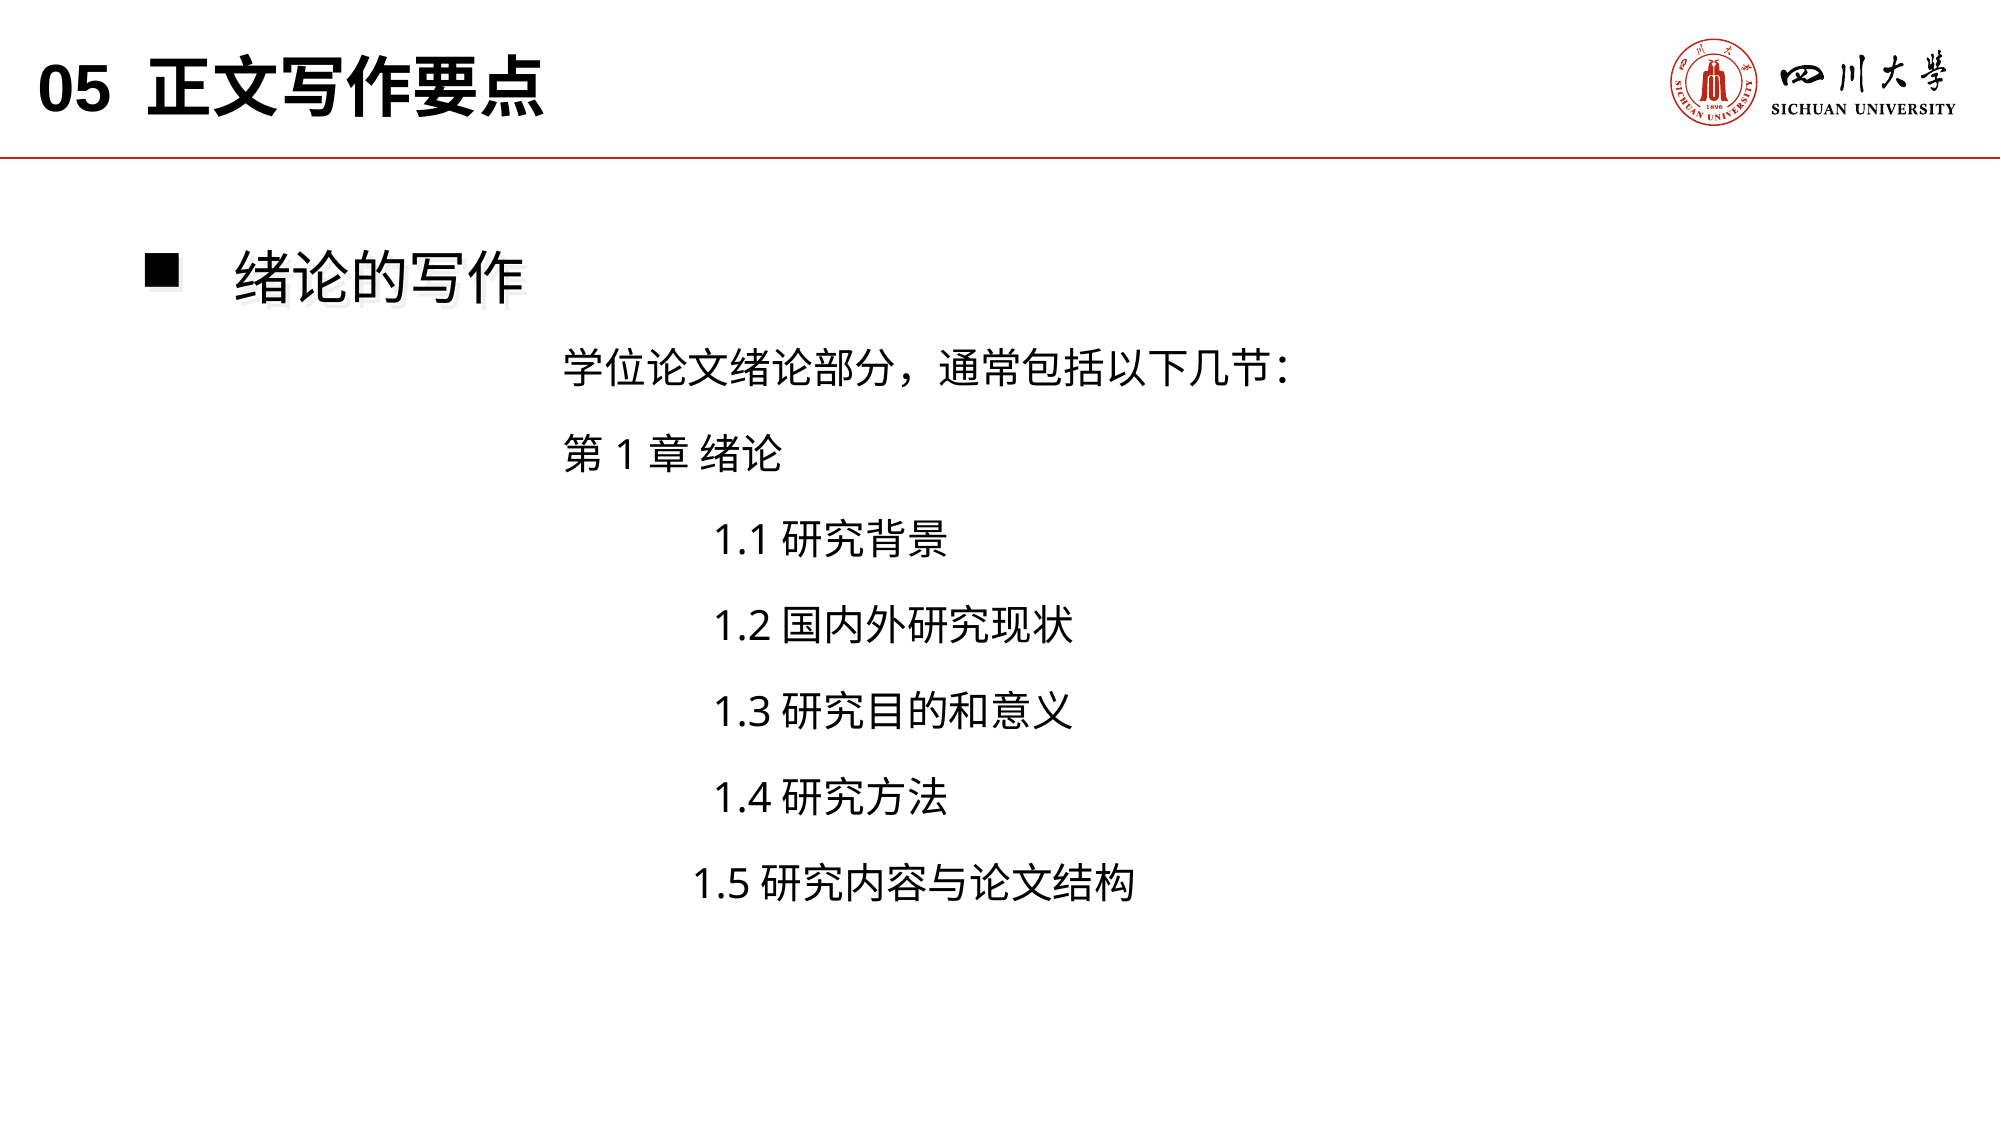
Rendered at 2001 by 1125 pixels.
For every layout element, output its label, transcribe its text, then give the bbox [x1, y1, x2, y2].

text_box 学位论文绪论部分，通常包括以下几节： 第1章 绪论 1.1研究背景 1.2国内外研究现状 1.3研究目的和意义 1.4研究方法 1.5研究内容与论文结构 [547, 319, 1811, 1070]
list 05 正文写作要点 [37, 46, 1022, 133]
text_box 绪论的写作 [125, 238, 1275, 324]
